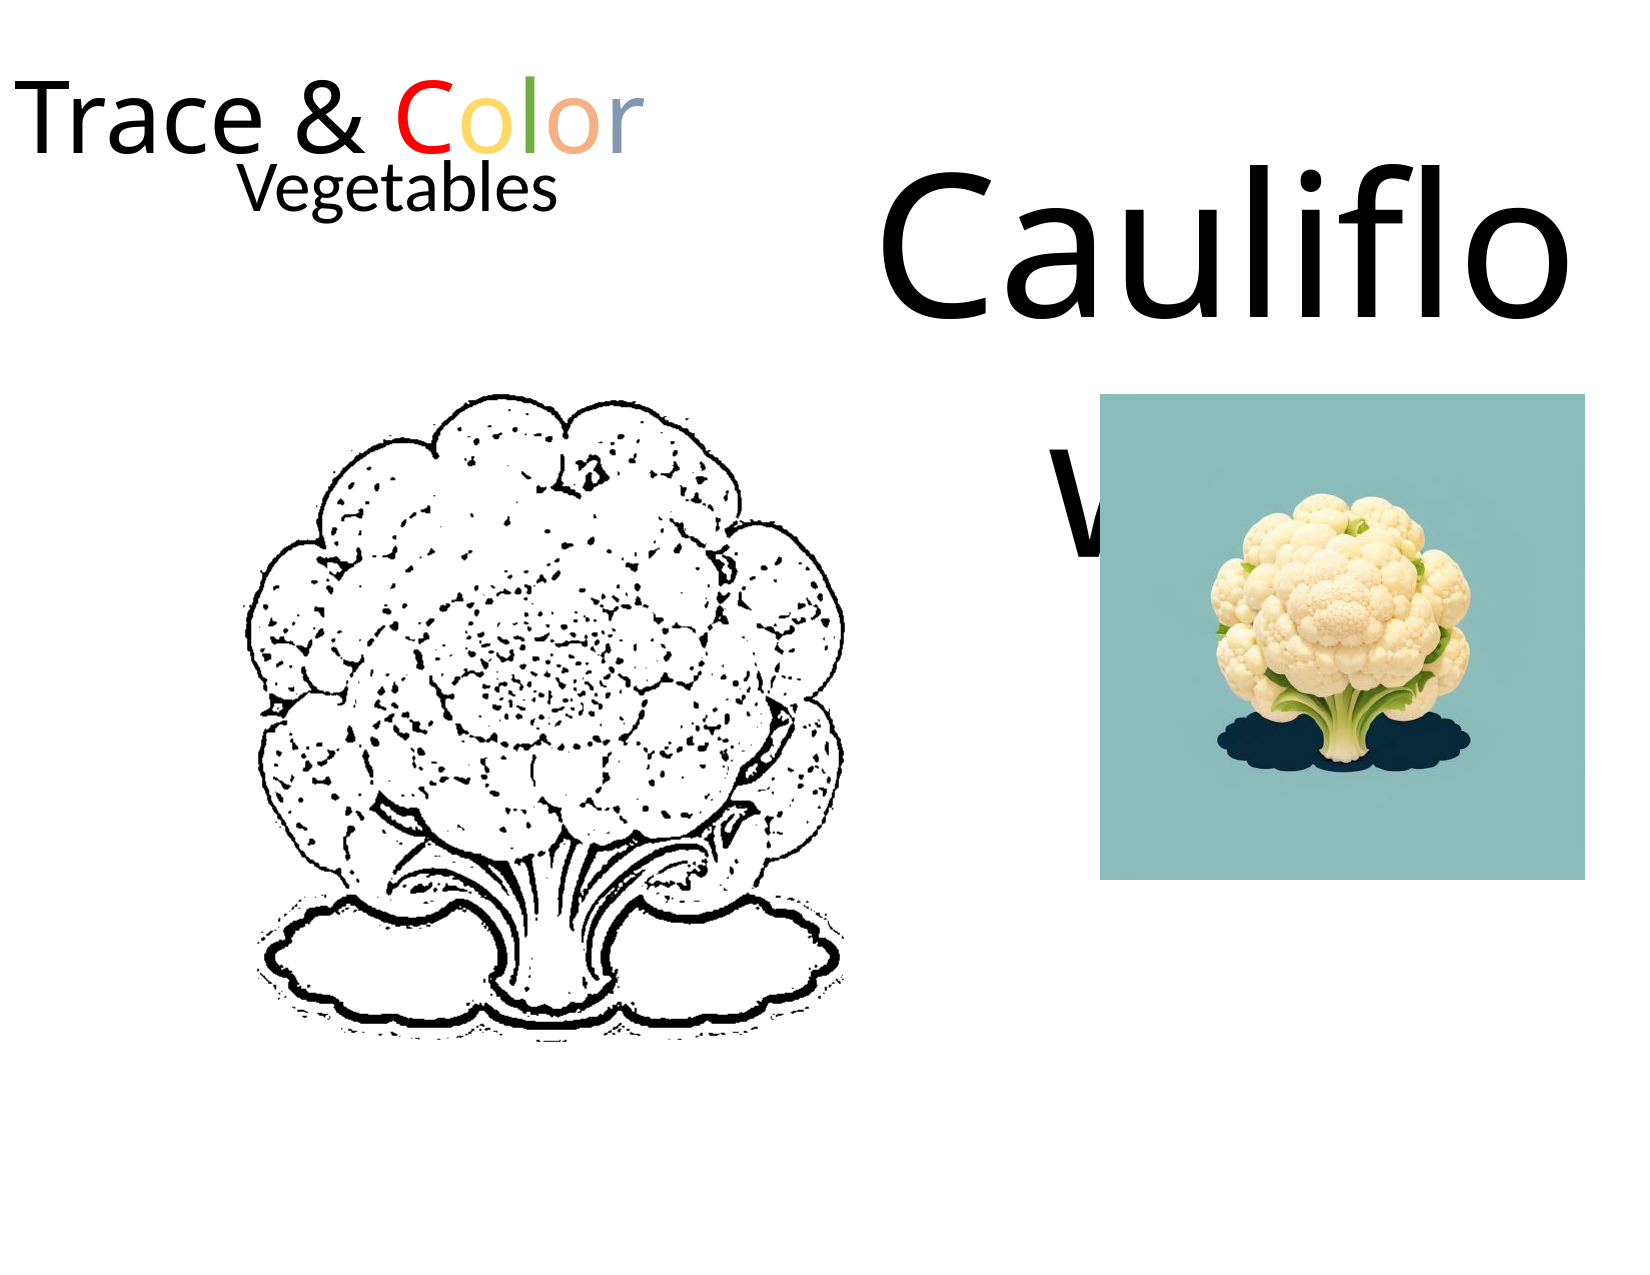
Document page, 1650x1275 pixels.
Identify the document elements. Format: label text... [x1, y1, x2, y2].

picture [0, 175, 1585, 1275]
text_box Trace & Color [0, 45, 827, 175]
text_box Cauliflower [796, 110, 1650, 605]
text_box Vegetables [14, 130, 783, 175]
